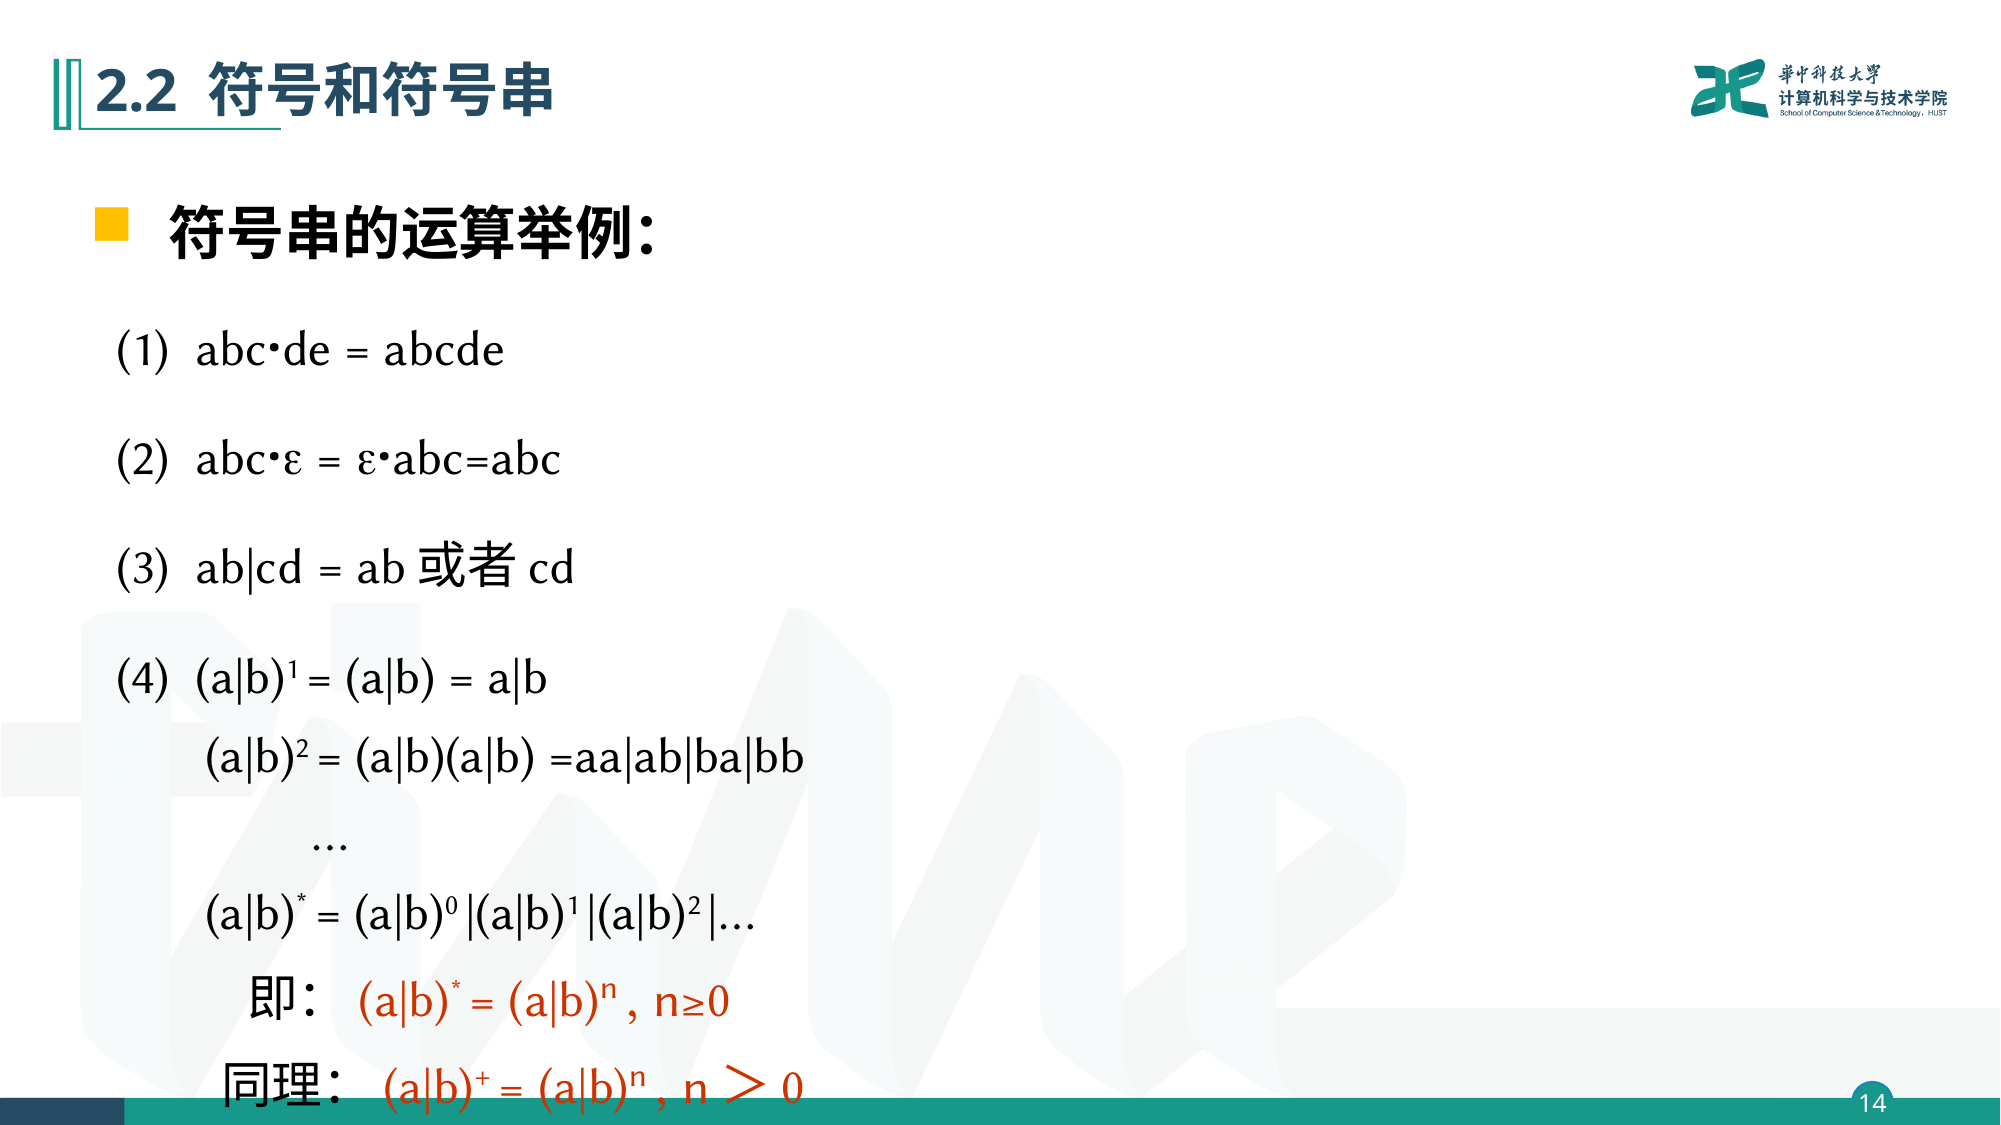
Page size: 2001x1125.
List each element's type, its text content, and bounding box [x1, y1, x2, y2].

title 2.2 符号和符号串 [80, 42, 1805, 144]
list 符号串的运算举例： (1) abc·de = abcde (2) abc· = ·abc=abc (3) ab|cd = ab或者cd (4) (a|b)1 = (a|b) = a|b (a|b)2 = (a|b)(a|b) =aa|ab|ba|bb … (a|b)* = (a|b)0 |(a|b)1 |(a|b)2 |… 即：(a|b)* = (a|b)n , n≥0 同理：(a|b)+ = (a|b)n , n＞0 [75, 154, 1874, 1125]
picture [1805, 59, 1947, 118]
